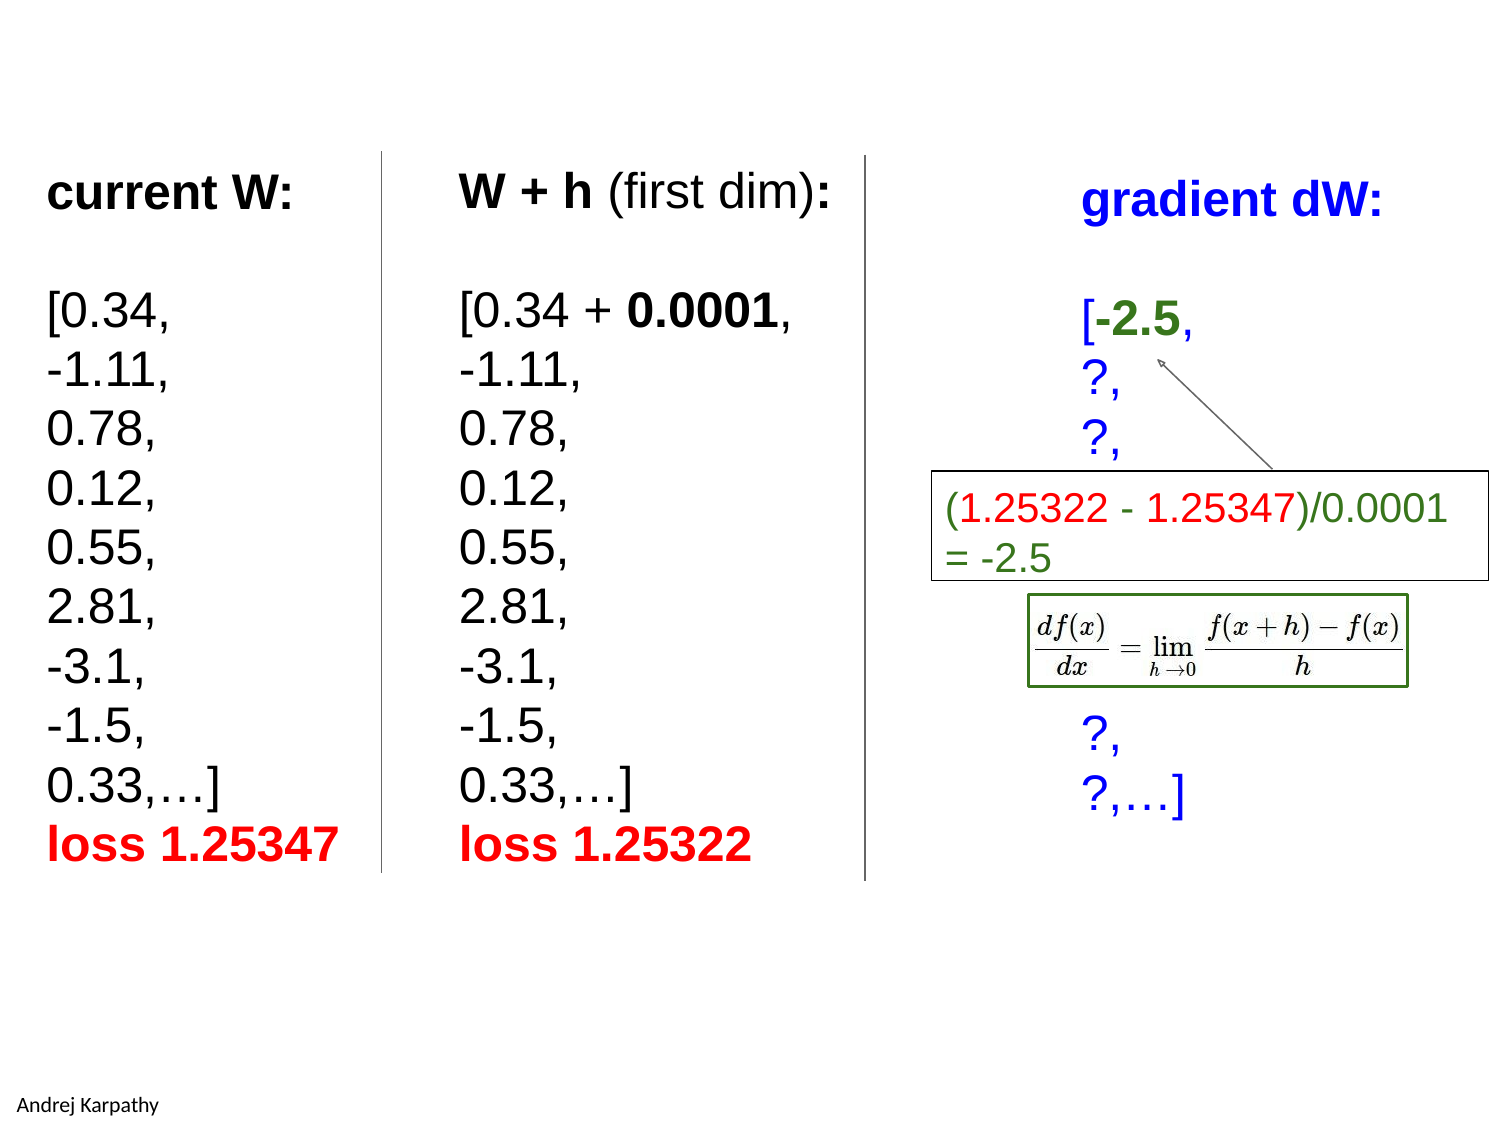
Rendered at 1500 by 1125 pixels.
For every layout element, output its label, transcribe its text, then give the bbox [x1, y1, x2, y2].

text_box [-2.5, ?, ?, [1078, 348, 1197, 465]
text_box [1028, 594, 1408, 687]
text_box [1157, 359, 1165, 367]
text_box W + h (first dim): [456, 158, 835, 219]
title current W: [865, 159, 1483, 348]
text_box [0.34, -1.11, 0.78, 0.12, 0.55, 2.81, -3.1, -1.5, 0.33,…] loss 1.25347 [44, 277, 343, 872]
text_box [931, 581, 1489, 716]
text_box ?, ?,…] [1078, 716, 1189, 821]
title current W: [382, 159, 864, 348]
text_box (1.25322 - 1.25347)/0.0001 = -2.5 [931, 471, 1489, 581]
text_box [0.34 + 0.0001, -1.11, 0.78, 0.12, 0.55, 2.81, -3.1, -1.5, 0.33,…] loss 1.25322 [456, 277, 796, 872]
text_box Andrej Karpathy [1, 1083, 175, 1125]
title current W: [17, 159, 381, 348]
